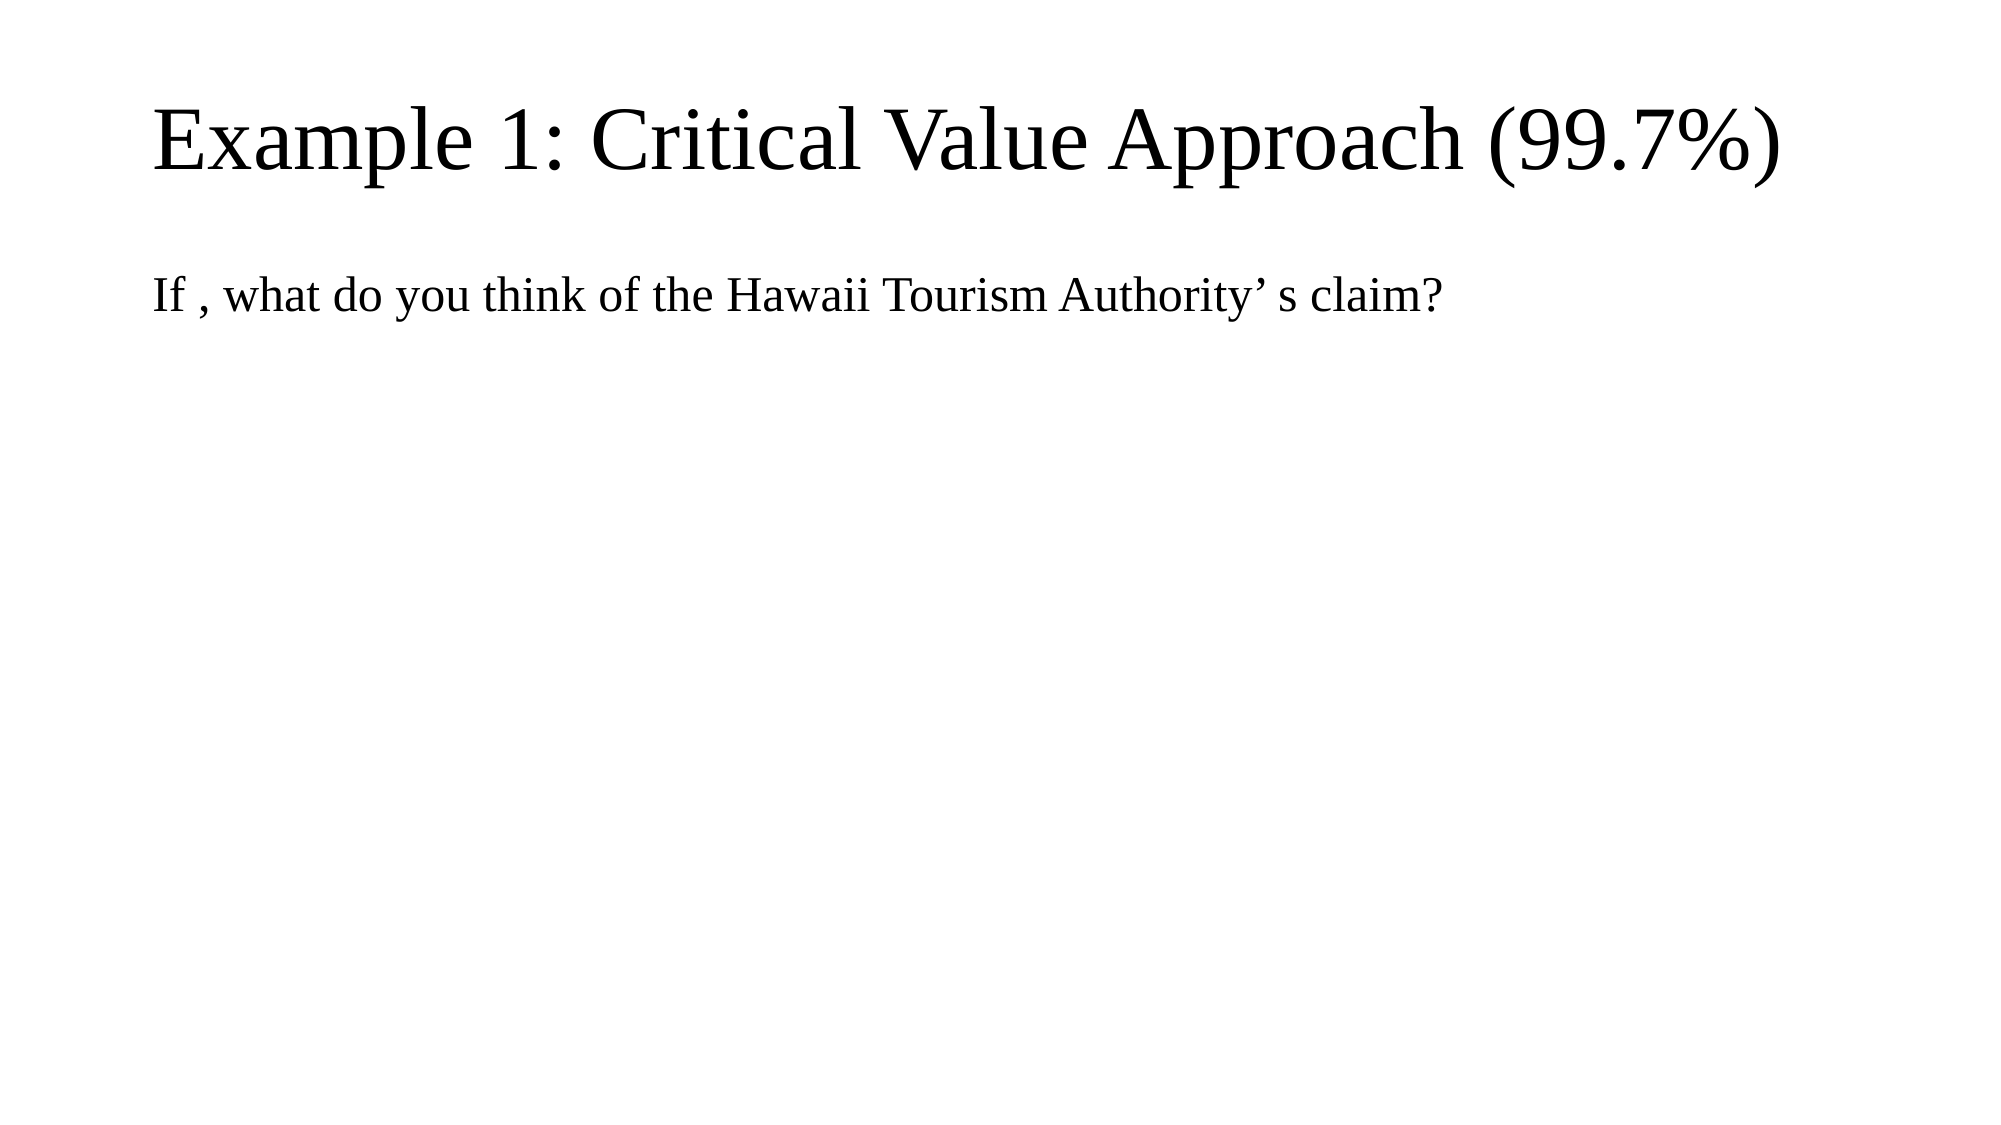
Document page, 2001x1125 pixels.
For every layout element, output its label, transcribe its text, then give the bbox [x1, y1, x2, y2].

text_box Example 1: Critical Value Approach (99.7%) [137, 59, 1895, 196]
